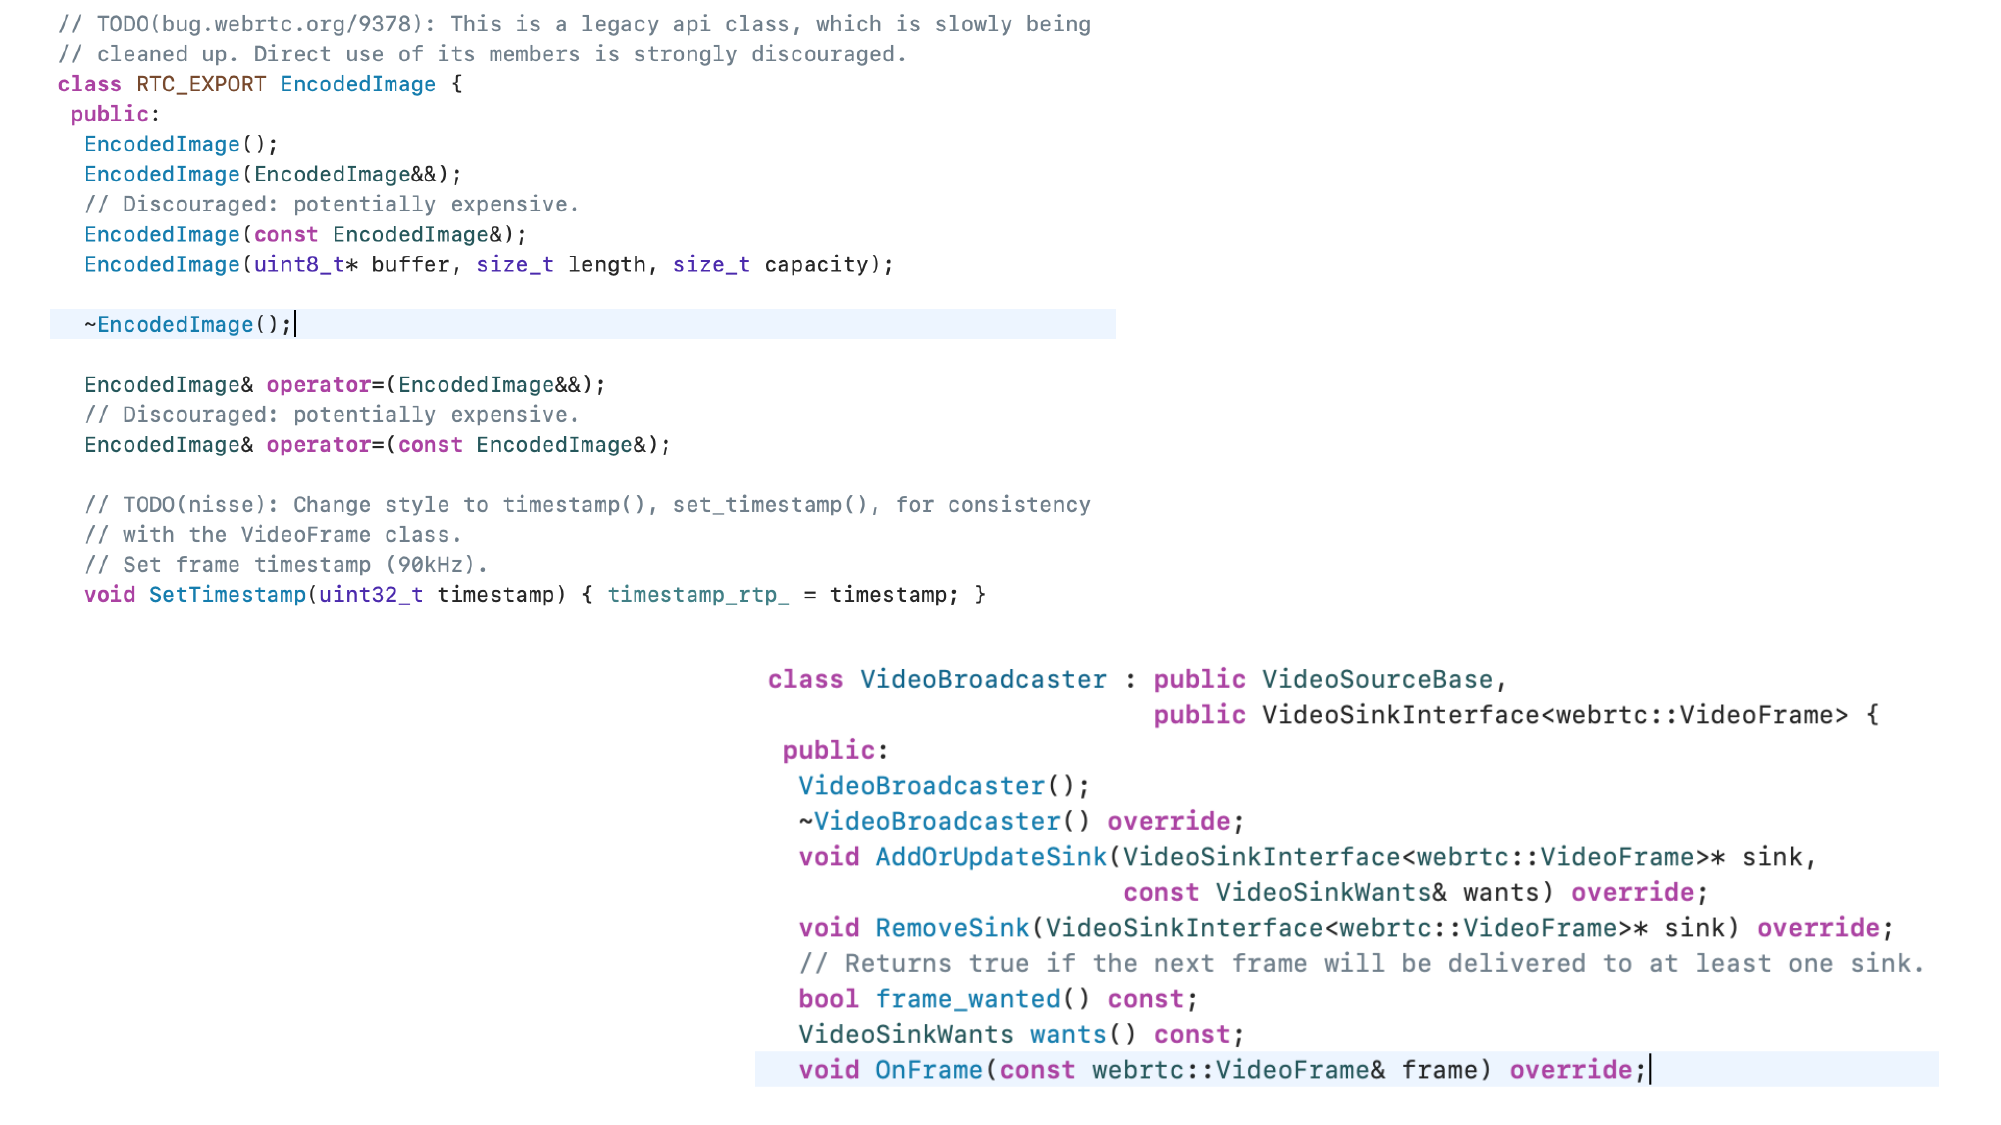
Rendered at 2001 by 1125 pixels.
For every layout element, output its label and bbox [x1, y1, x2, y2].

picture [50, 0, 1116, 635]
picture [755, 645, 1939, 1092]
